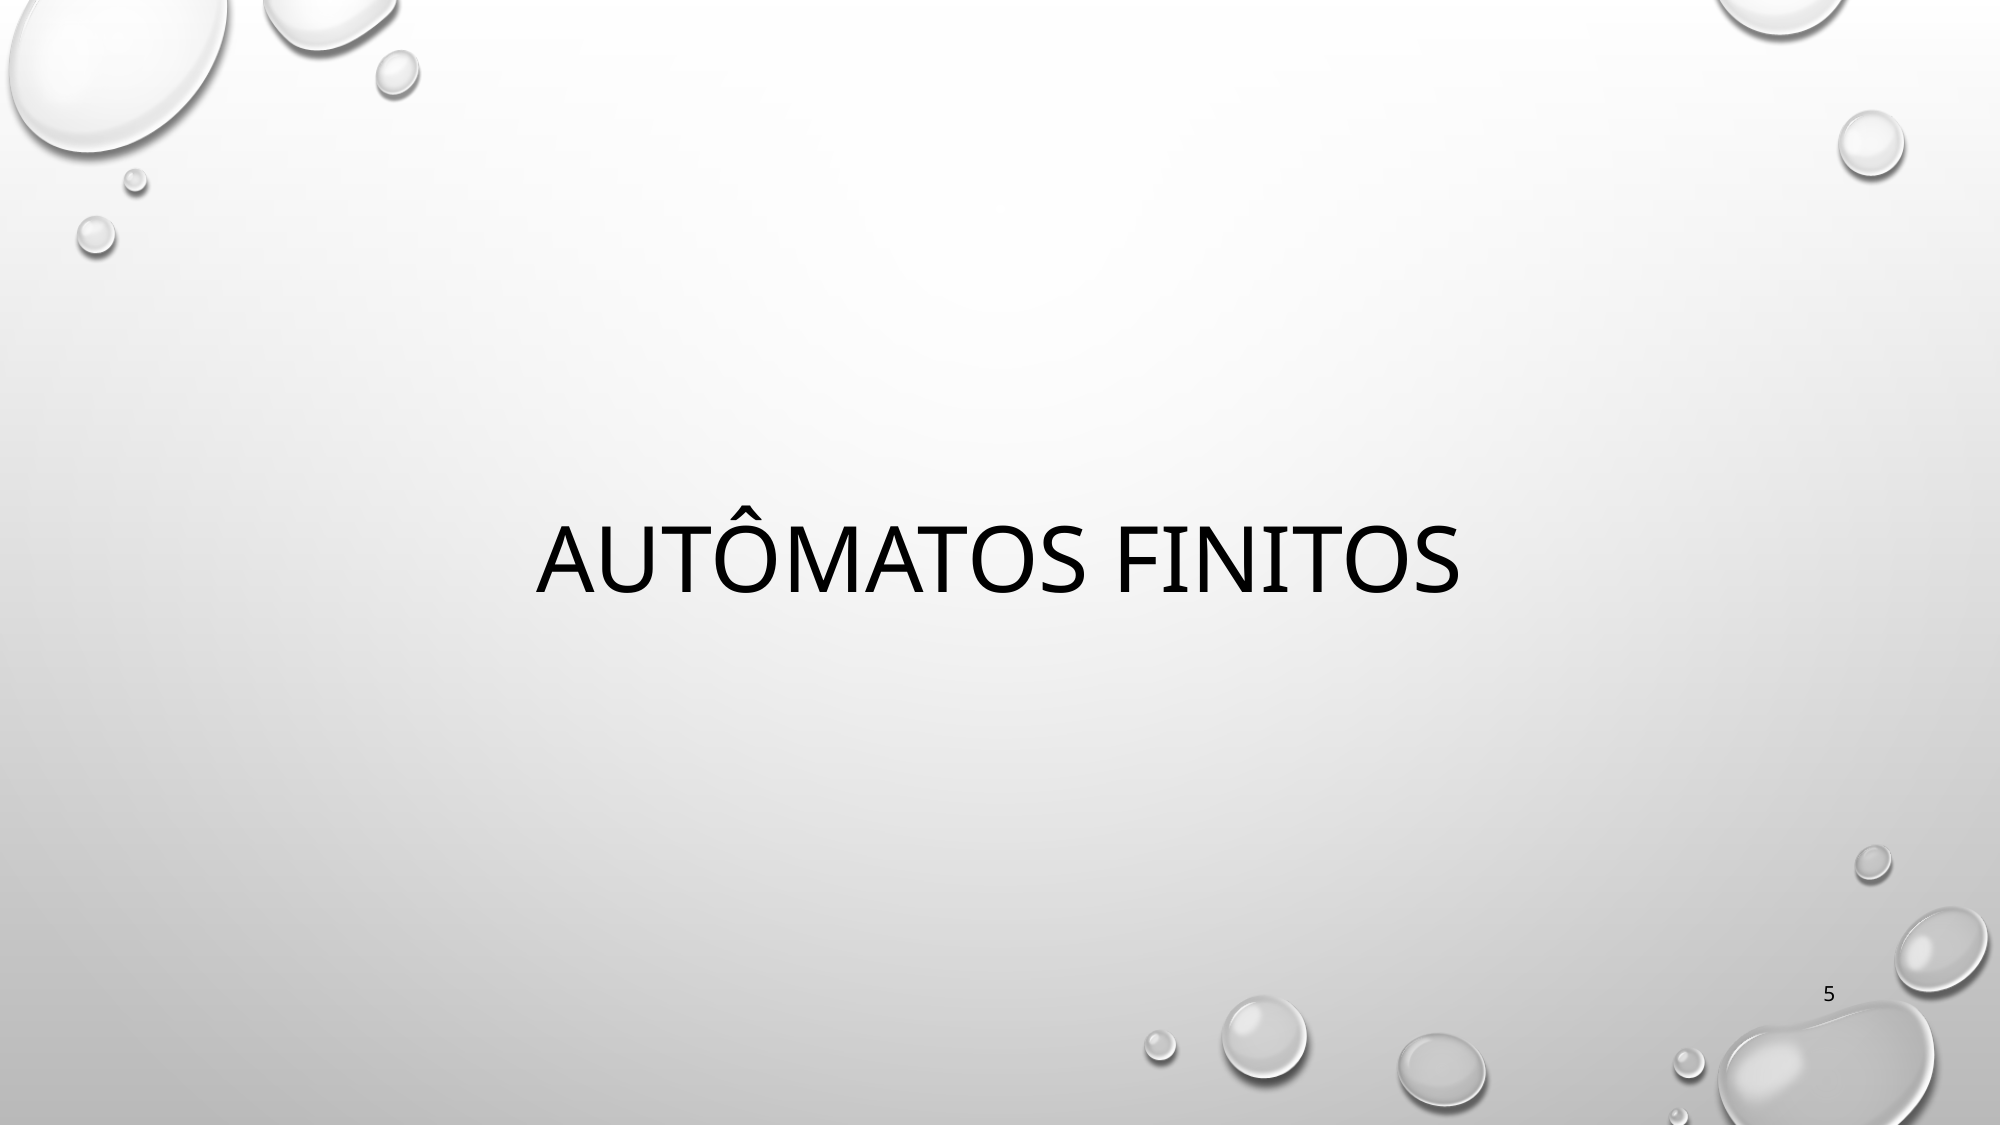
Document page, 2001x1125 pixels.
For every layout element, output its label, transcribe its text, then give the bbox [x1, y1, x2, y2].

title Autômatos finitos [149, 431, 1851, 694]
picture [0, 0, 2000, 1125]
slide_number 5 [1724, 965, 1851, 1025]
